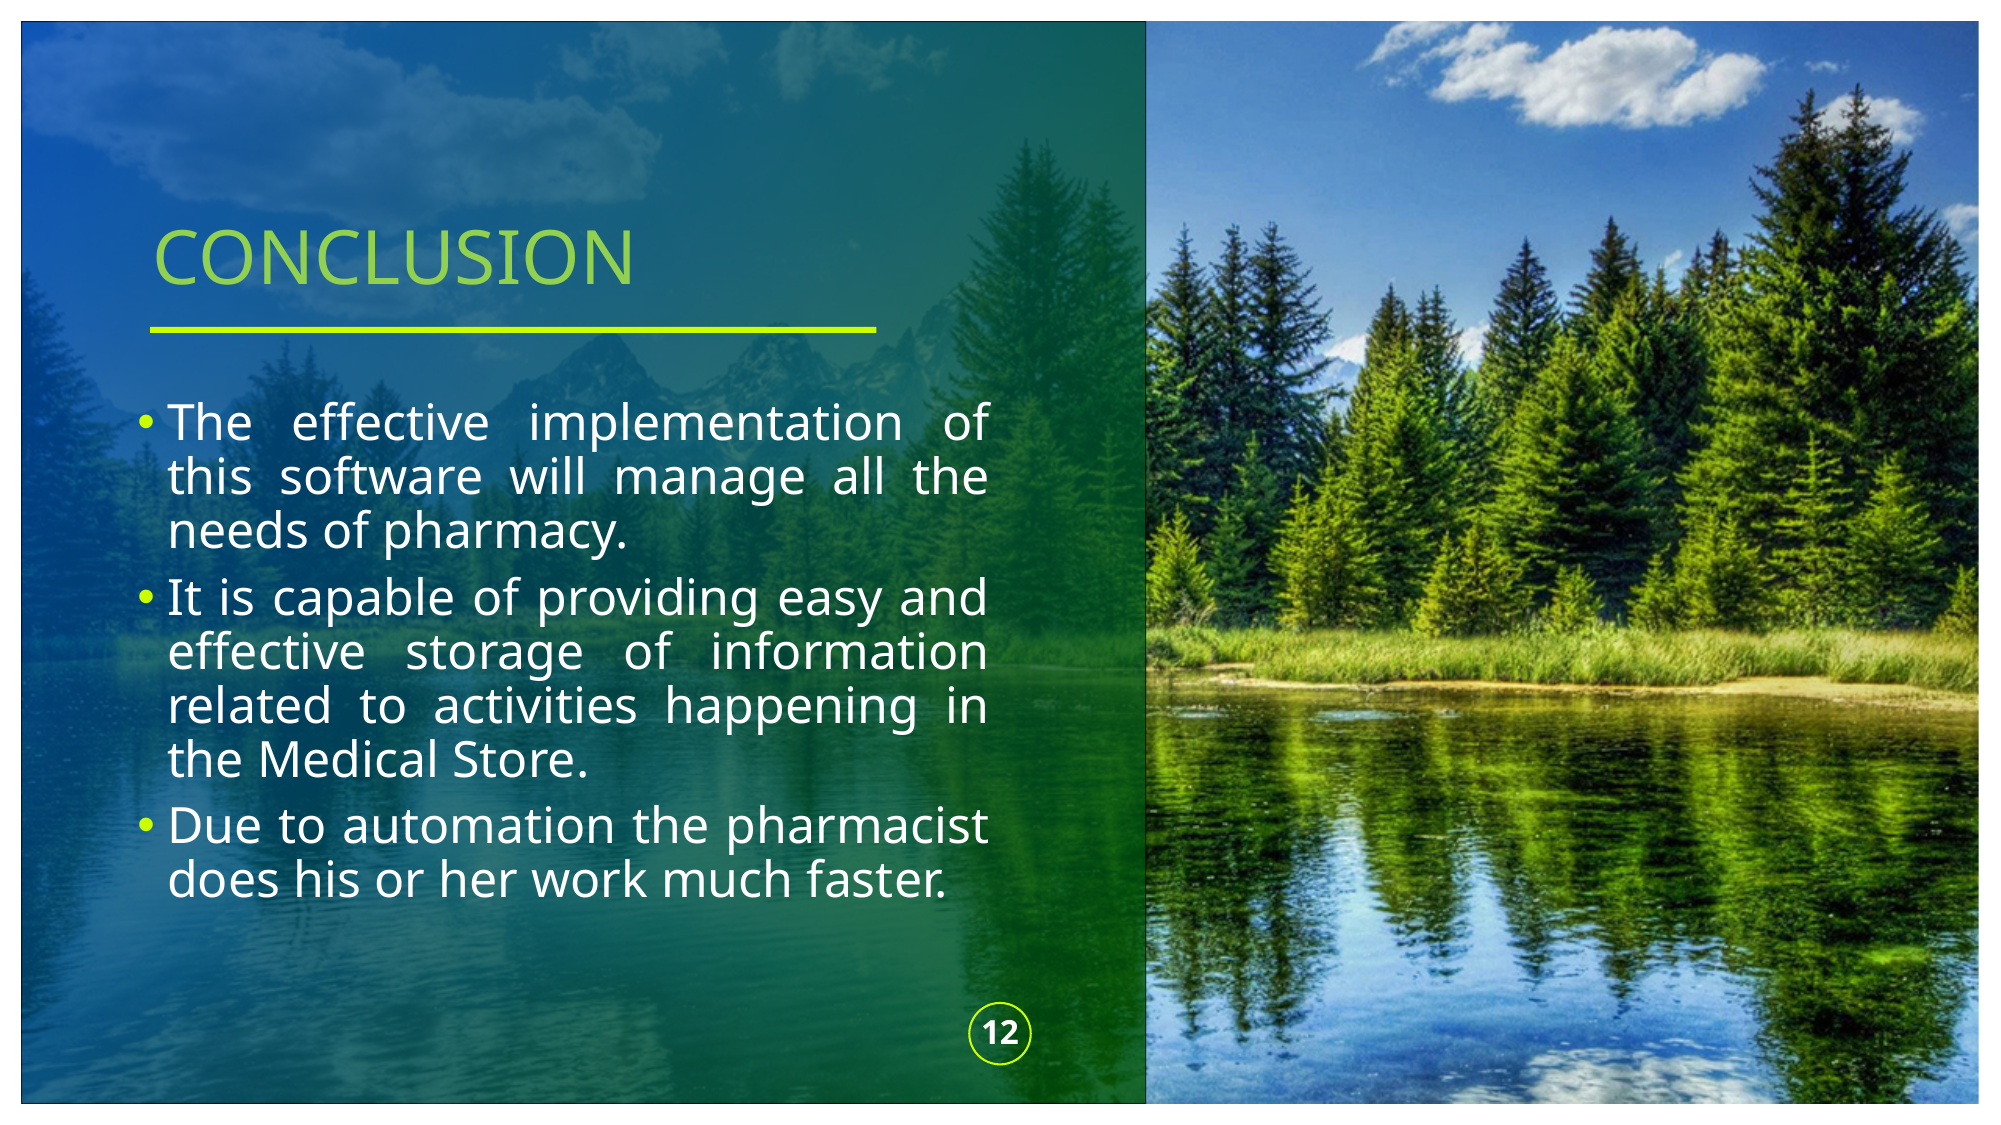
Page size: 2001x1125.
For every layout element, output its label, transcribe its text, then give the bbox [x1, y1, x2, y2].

list The effective implementation of this software will manage all the needs of pharmacy. It is capable of providing easy and effective storage of information related to activities happening in the Medical Store. Due to automation the pharmacist does his or her work much faster. [137, 390, 1006, 1004]
title CONCLUSION [138, 196, 1006, 325]
picture [21, 21, 1979, 1104]
picture [336, 333, 698, 390]
slide_number 12 [954, 1003, 1045, 1064]
